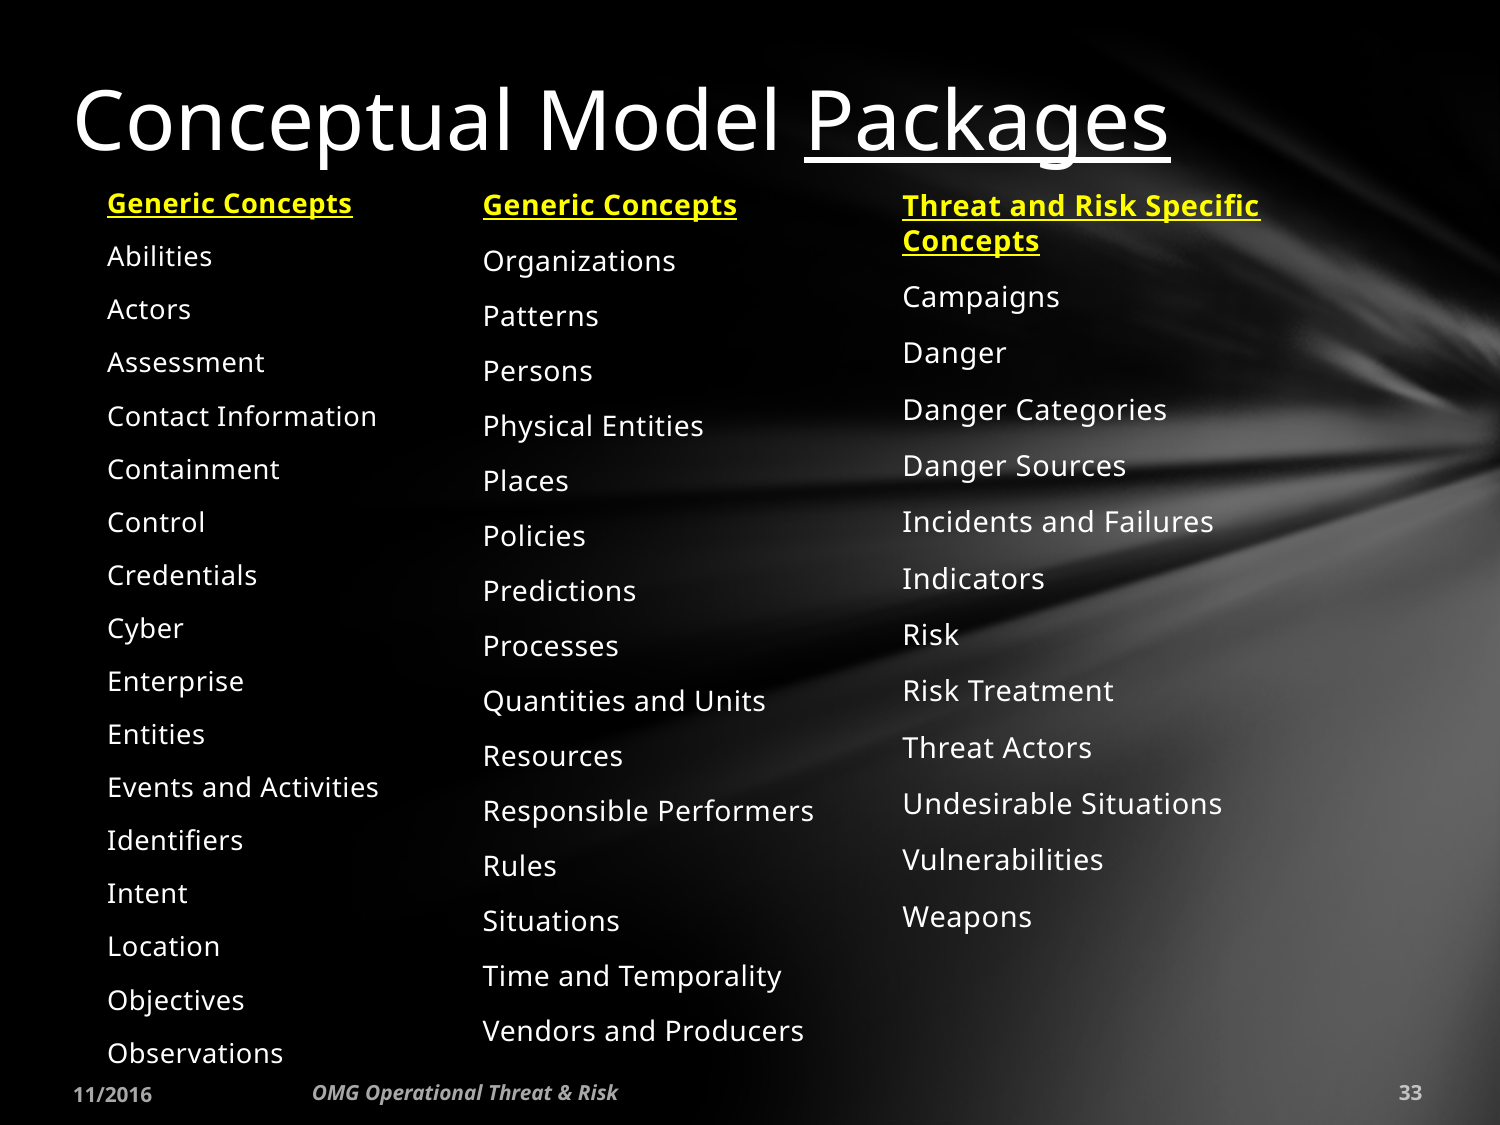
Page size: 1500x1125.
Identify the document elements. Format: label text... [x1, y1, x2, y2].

footer OMG Operational Threat & Risk [299, 1073, 968, 1115]
list Threat and Risk Specific Concepts Campaigns Danger Danger Categories Danger Sources Incidents and Failures Indicators Risk Risk Treatment Threat Actors Undesirable Situations Vulnerabilities Weapons [887, 180, 1338, 943]
title Conceptual Model Packages [57, 37, 1318, 175]
list Generic Concepts Abilities Actors Assessment Contact Information Containment Control Credentials Cyber Enterprise Entities Events and Activities Identifiers Intent Location Objectives Observations [92, 178, 468, 1088]
list Generic Concepts Organizations Patterns Persons Physical Entities Places Policies Predictions Processes Quantities and Units Resources Responsible Performers Rules Situations Time and Temporality Vendors and Producers [468, 180, 856, 1063]
slide_number 11/2016 [57, 1073, 299, 1115]
slide_number 33 [1293, 1073, 1438, 1115]
